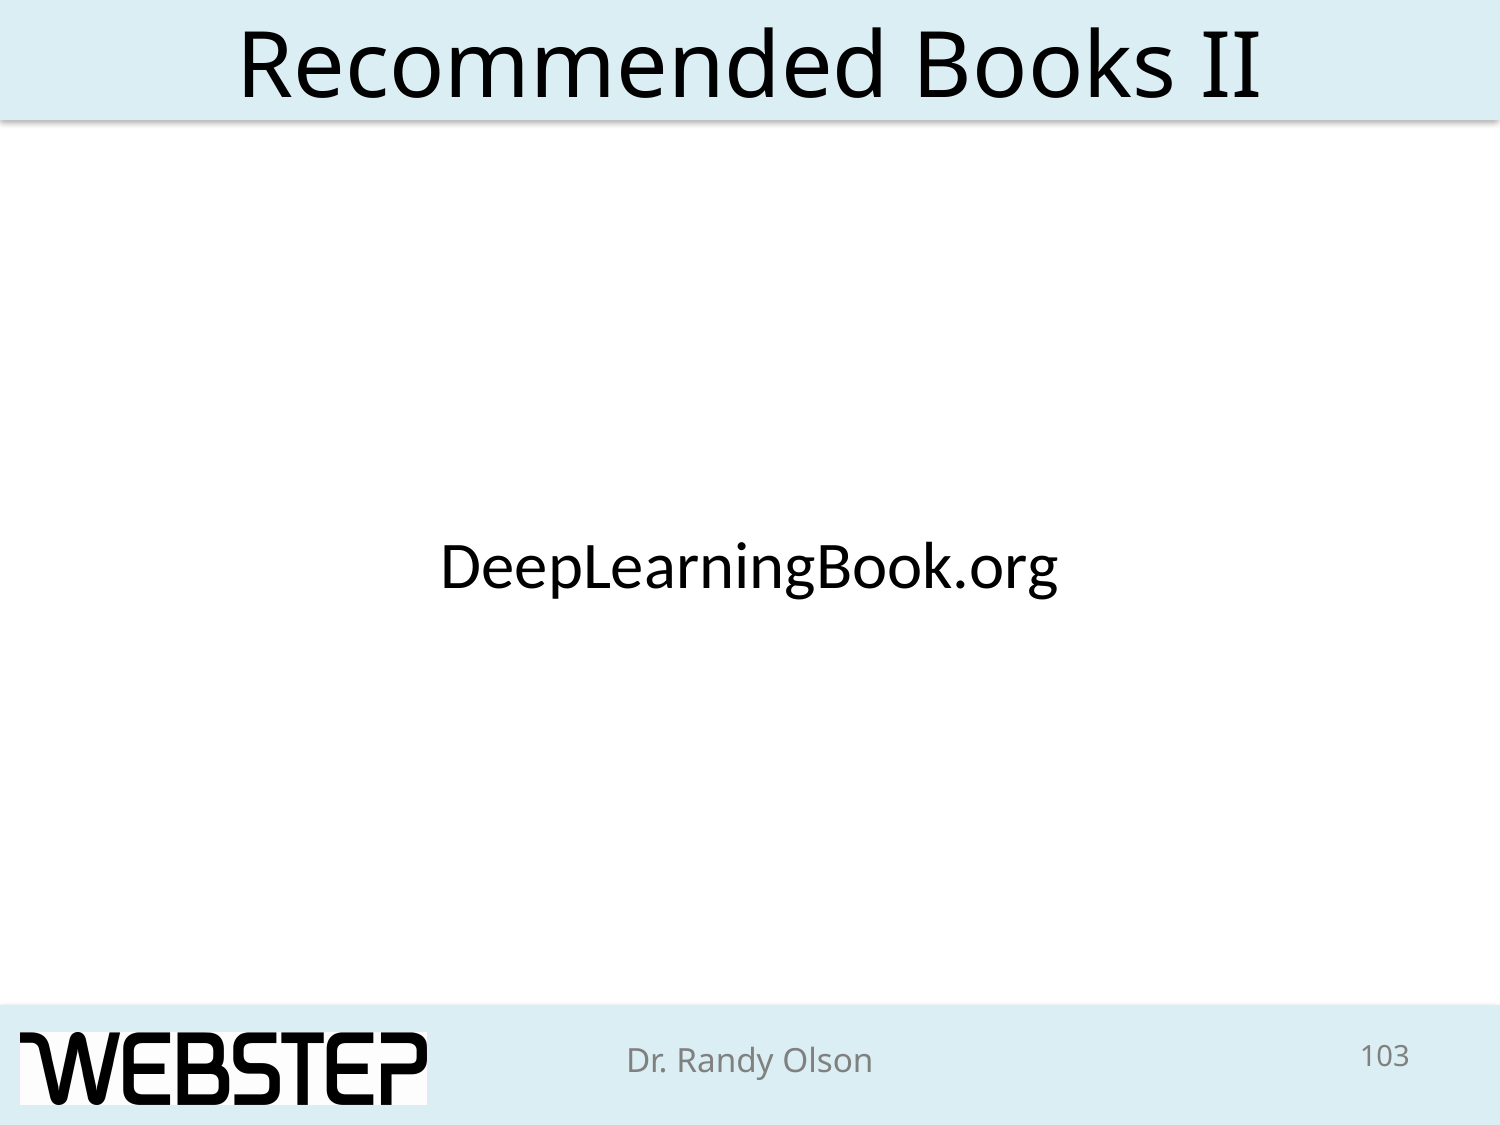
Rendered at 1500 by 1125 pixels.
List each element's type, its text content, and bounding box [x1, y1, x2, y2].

text_box DeepLearningBook.org [425, 514, 1075, 610]
slide_number 103 [1310, 1026, 1425, 1088]
picture [20, 1032, 427, 1105]
title Recommended Books II [75, 0, 1425, 155]
